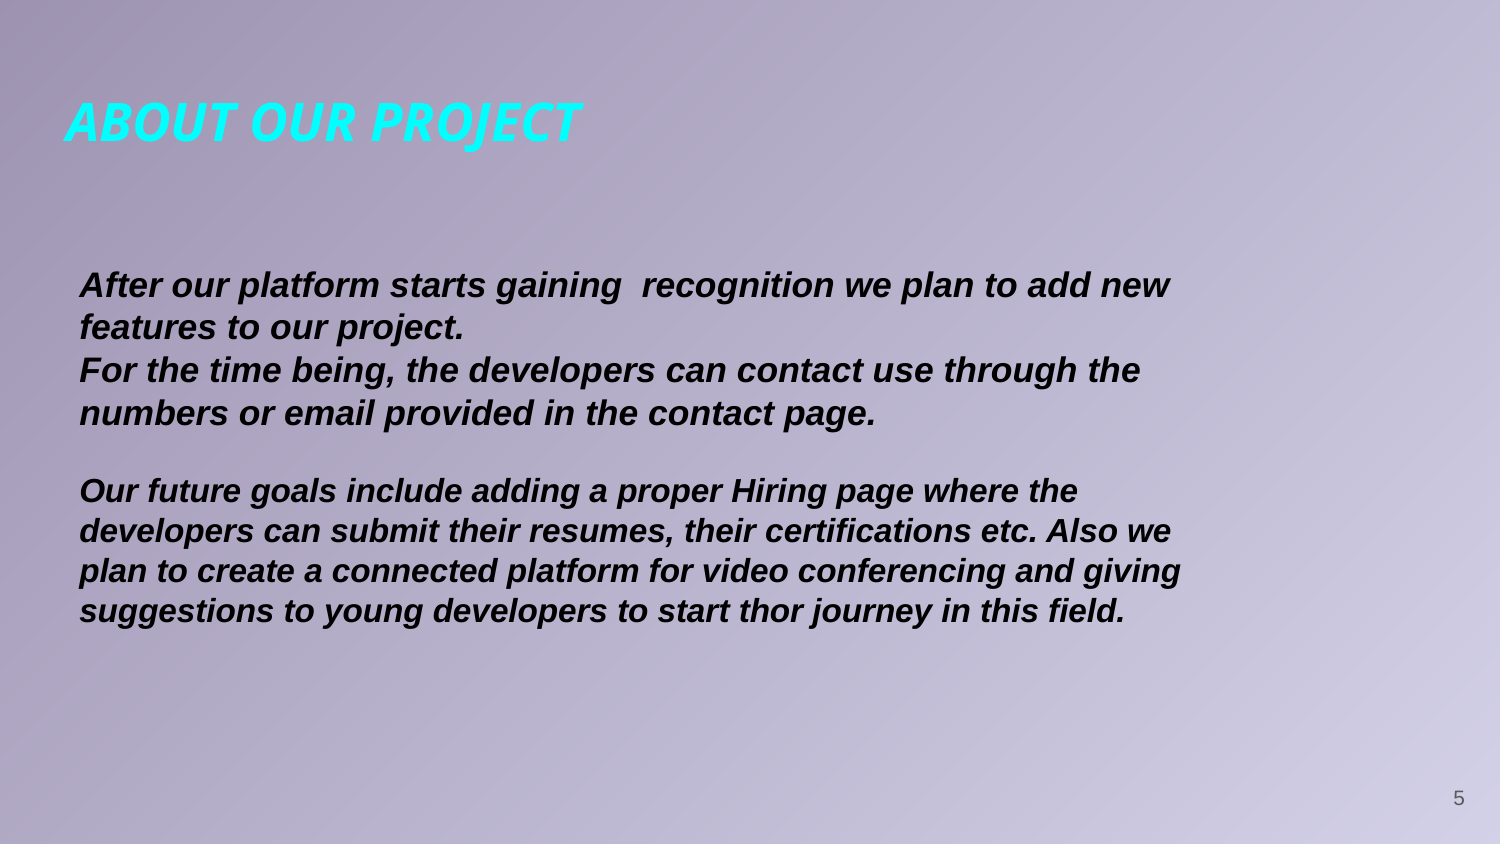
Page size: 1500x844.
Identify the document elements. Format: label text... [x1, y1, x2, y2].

slide_number ‹#› [1389, 764, 1480, 830]
title ABOUT OUR PROJECT [51, 72, 1449, 167]
text_box After our platform starts gaining recognition we plan to add new features to our project. For the time being, the developers can contact use through the numbers or email provided in the contact page. [64, 247, 1226, 448]
text_box Our future goals include adding a proper Hiring page where the developers can submit their resumes, their certifications etc. Also we plan to create a connected platform for video conferencing and giving suggestions to young developers to start thor journey in this field. [64, 454, 1226, 644]
